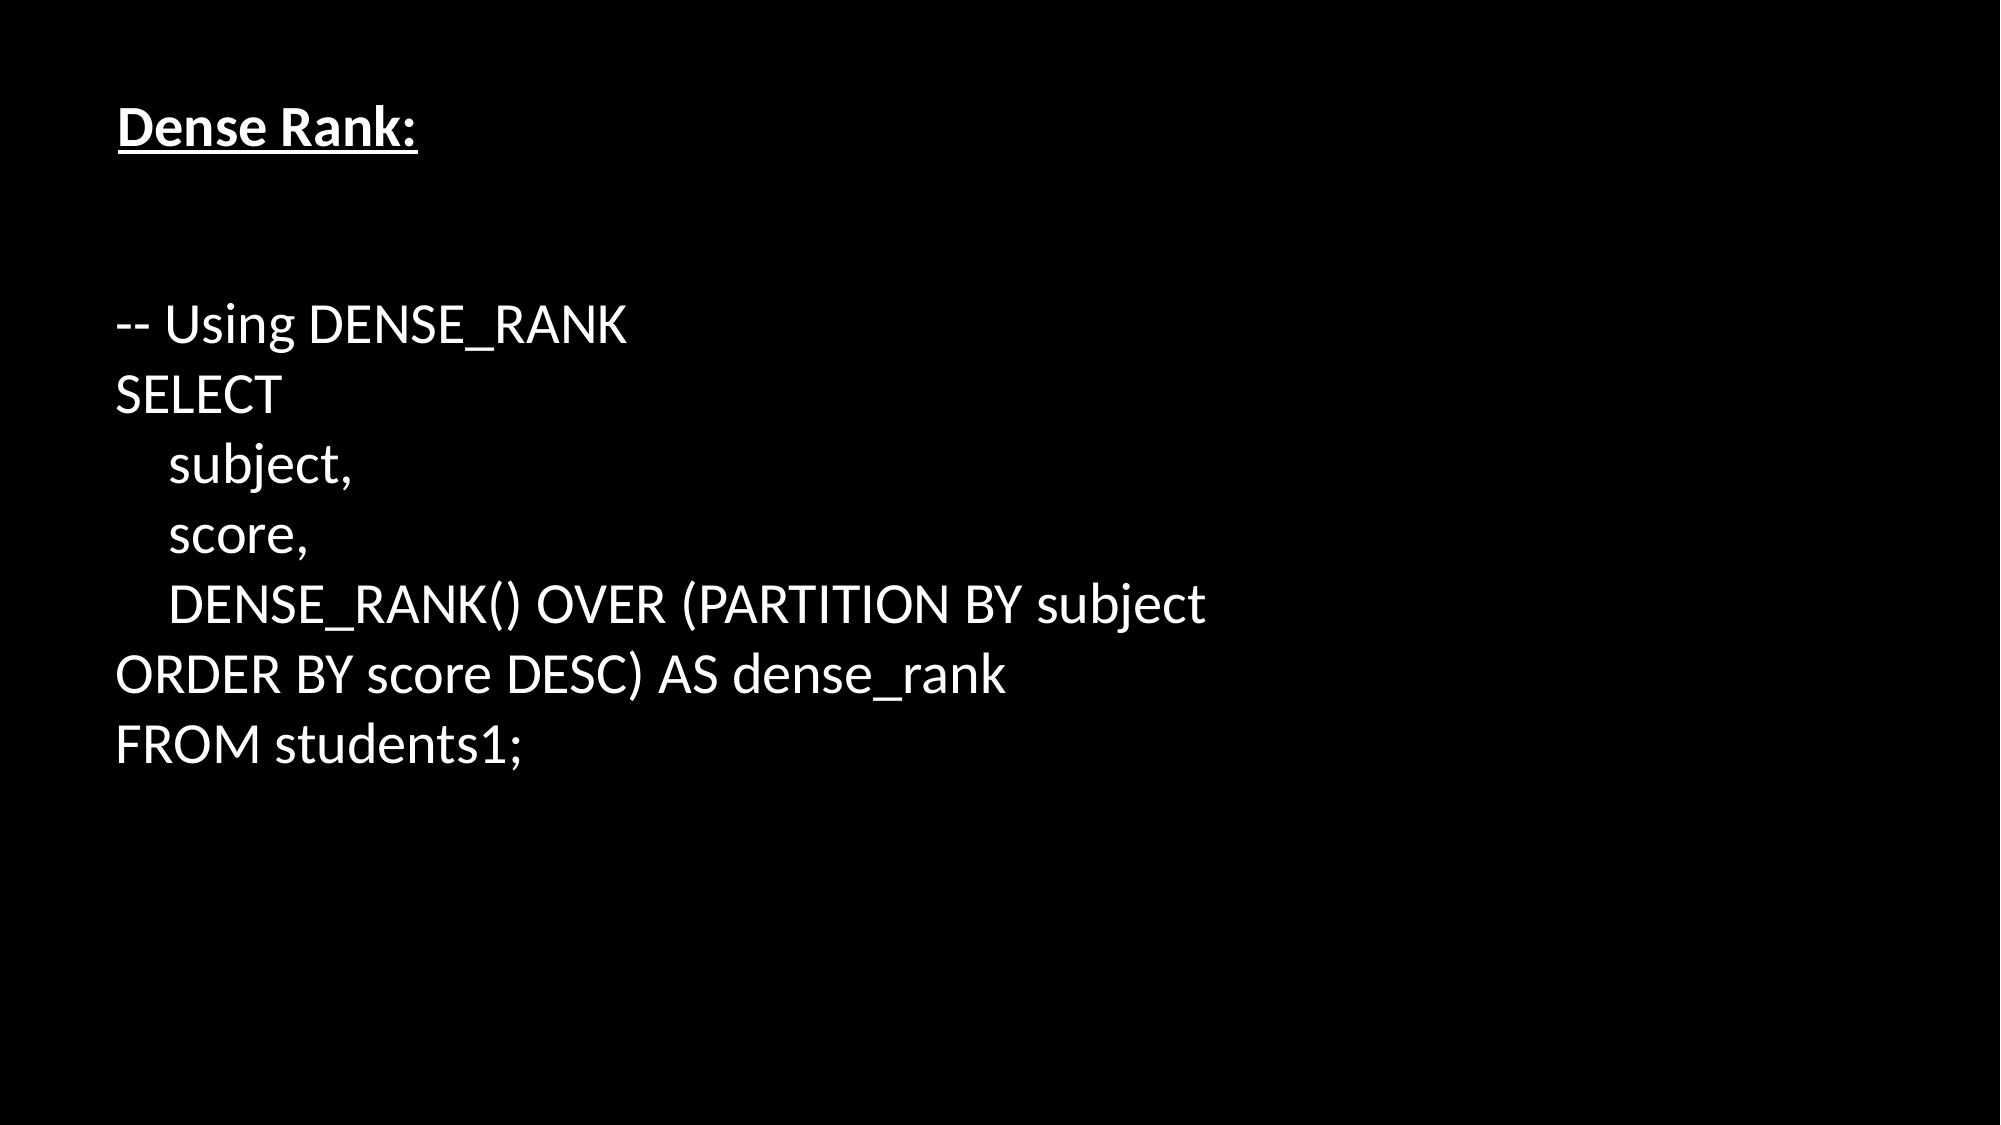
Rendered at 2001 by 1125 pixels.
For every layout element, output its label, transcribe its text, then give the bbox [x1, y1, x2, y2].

text_box Dense Rank: [103, 80, 433, 166]
text_box -- Using DENSE_RANK SELECT subject, score, DENSE_RANK() OVER (PARTITION BY subject ORDER BY score DESC) AS dense_rank FROM students1; [101, 278, 1396, 923]
